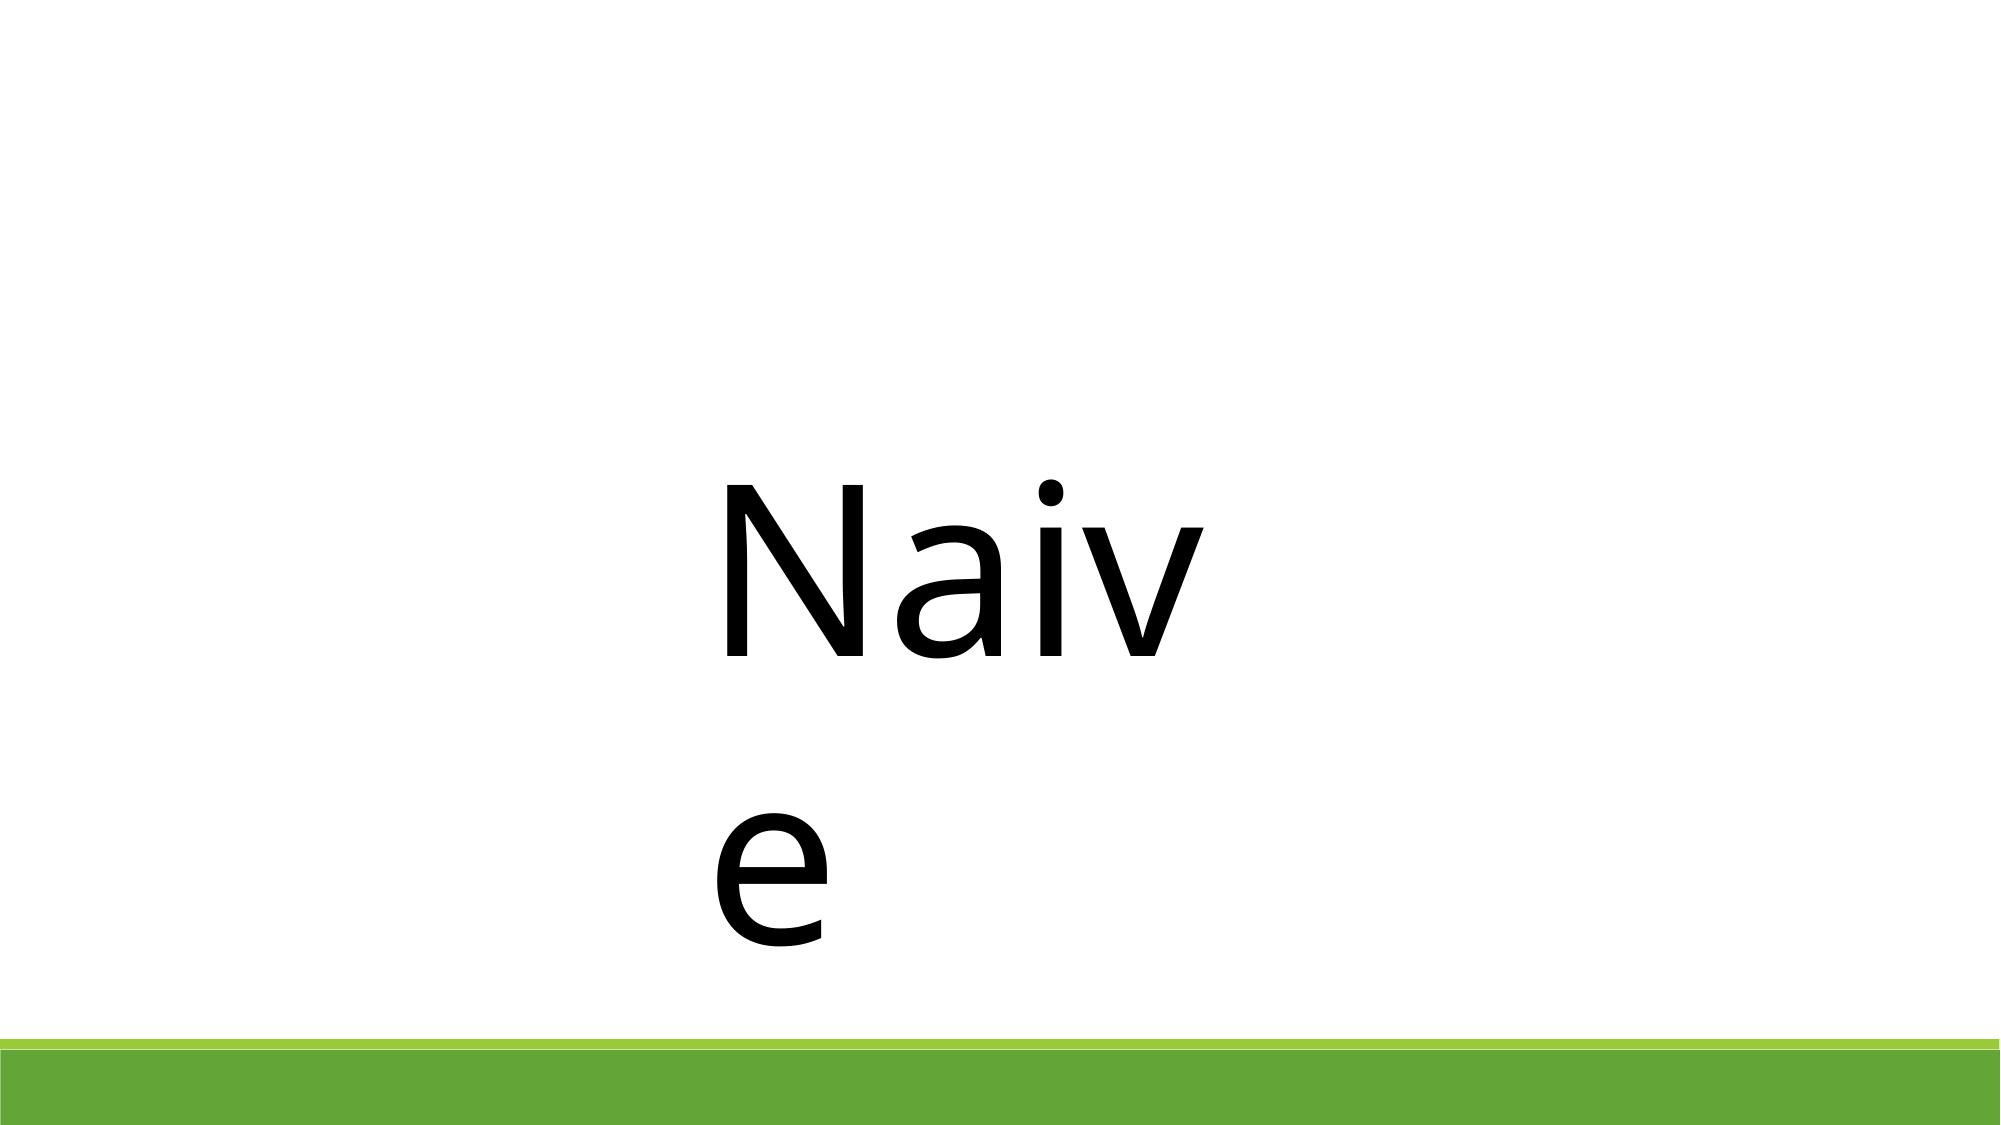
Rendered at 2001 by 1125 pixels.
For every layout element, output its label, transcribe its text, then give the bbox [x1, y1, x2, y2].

text_box Naive [689, 409, 1311, 1000]
